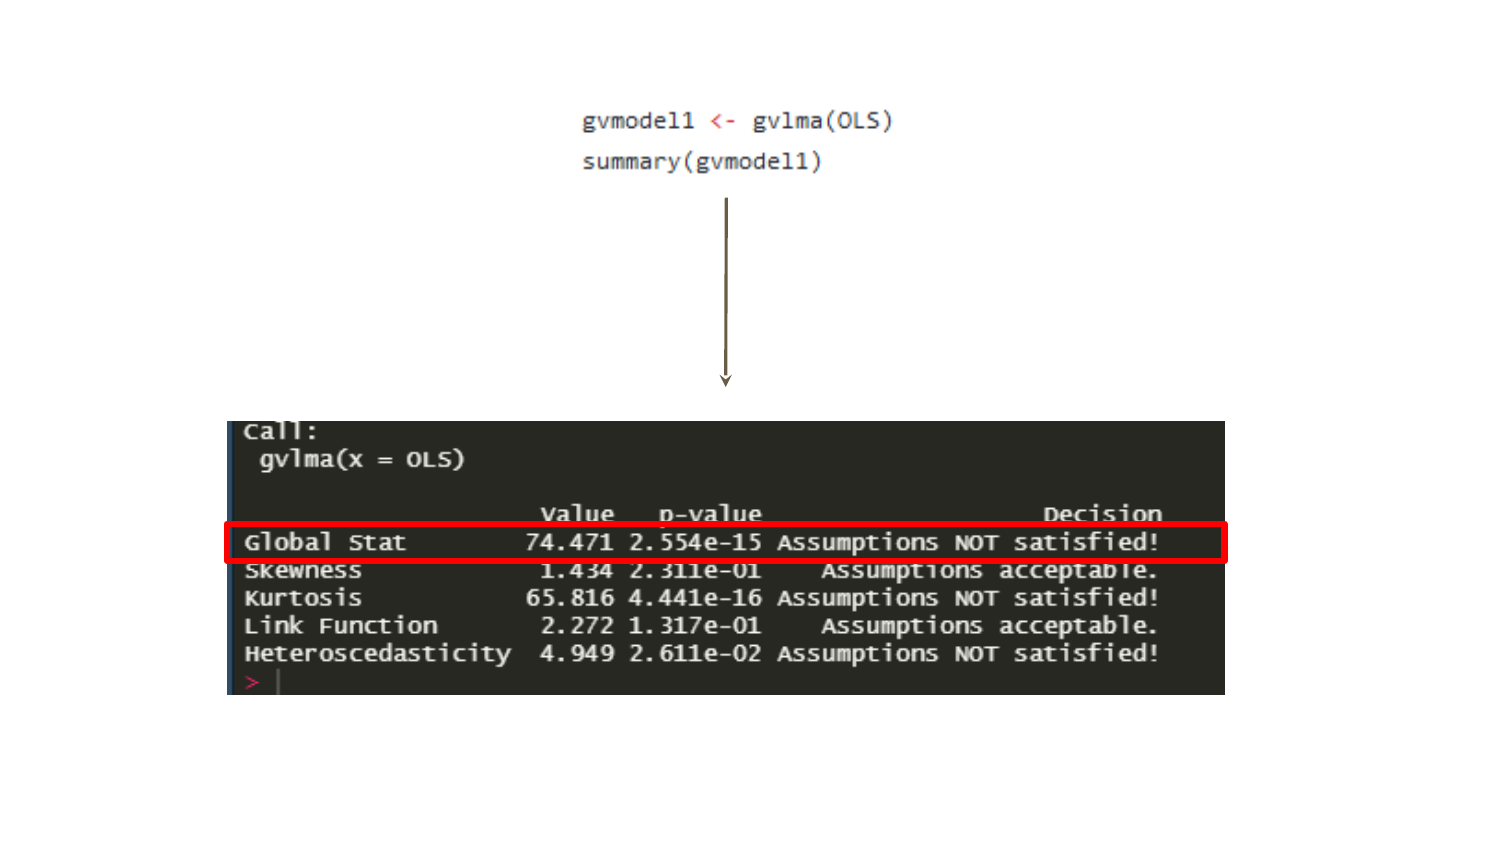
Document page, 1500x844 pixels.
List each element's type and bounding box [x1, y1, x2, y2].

picture [555, 77, 897, 198]
picture [226, 421, 1225, 695]
